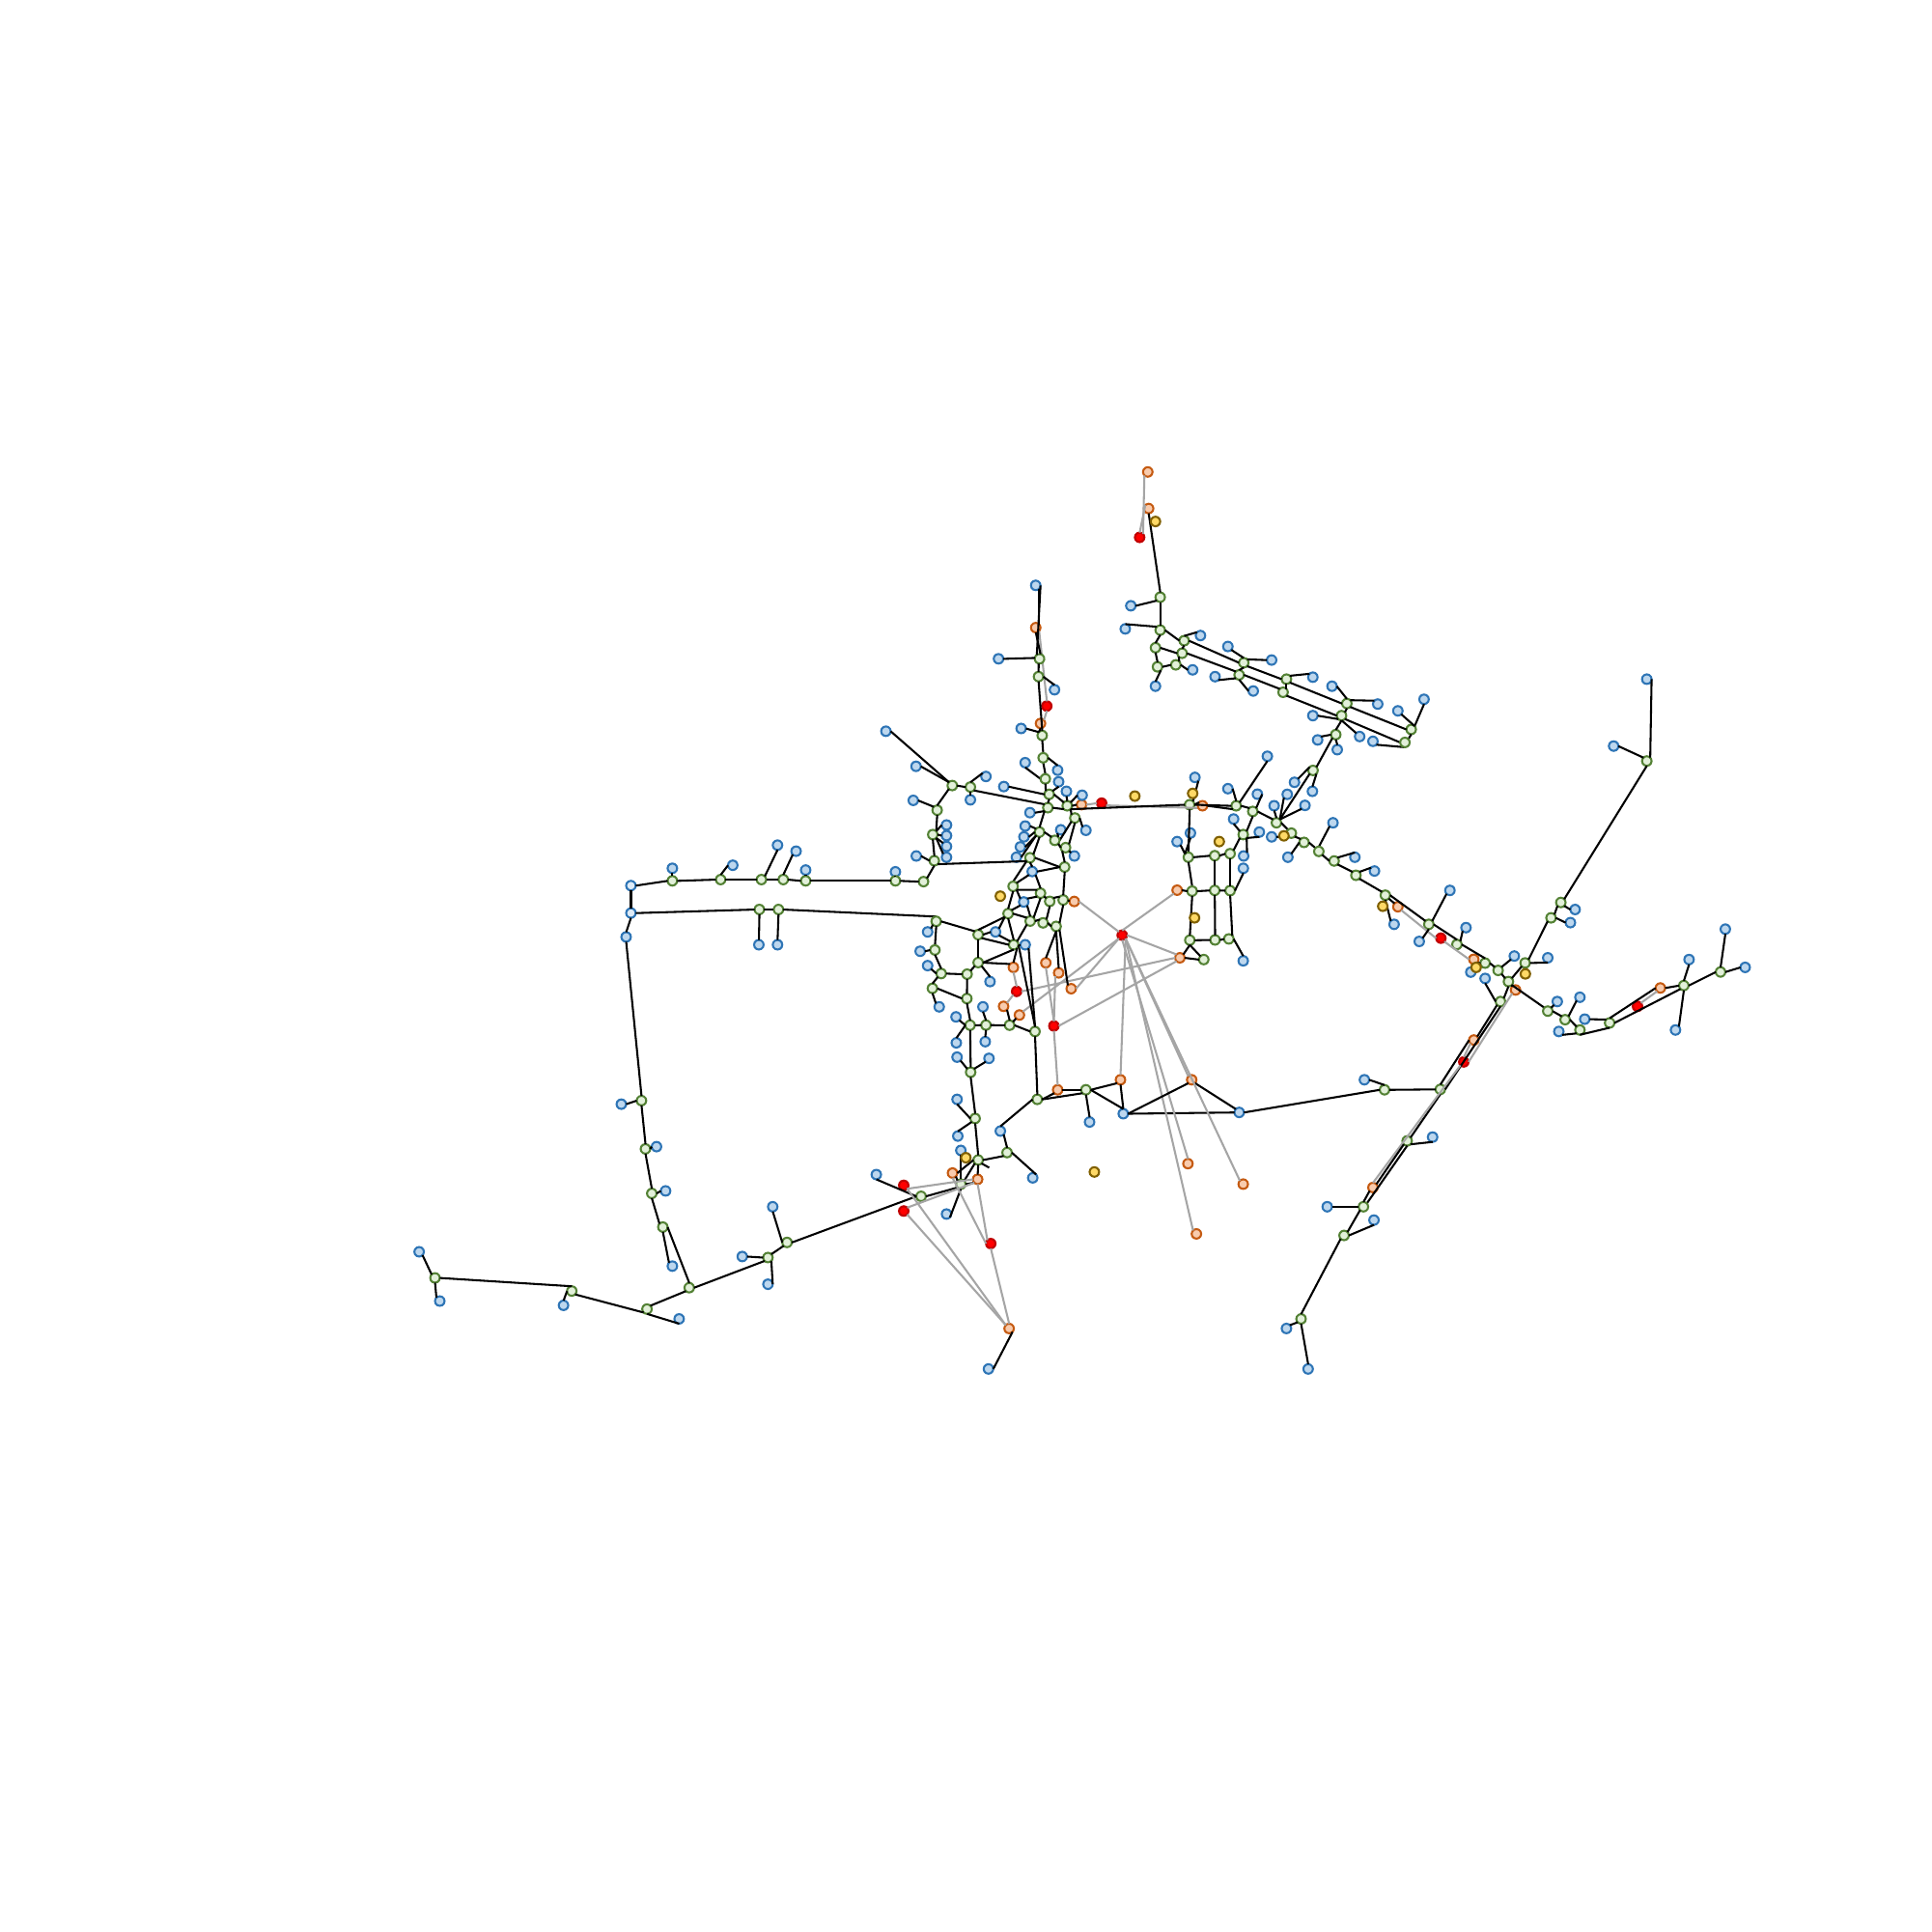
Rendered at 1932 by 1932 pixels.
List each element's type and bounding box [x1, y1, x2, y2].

text_box [414, 466, 1750, 1374]
